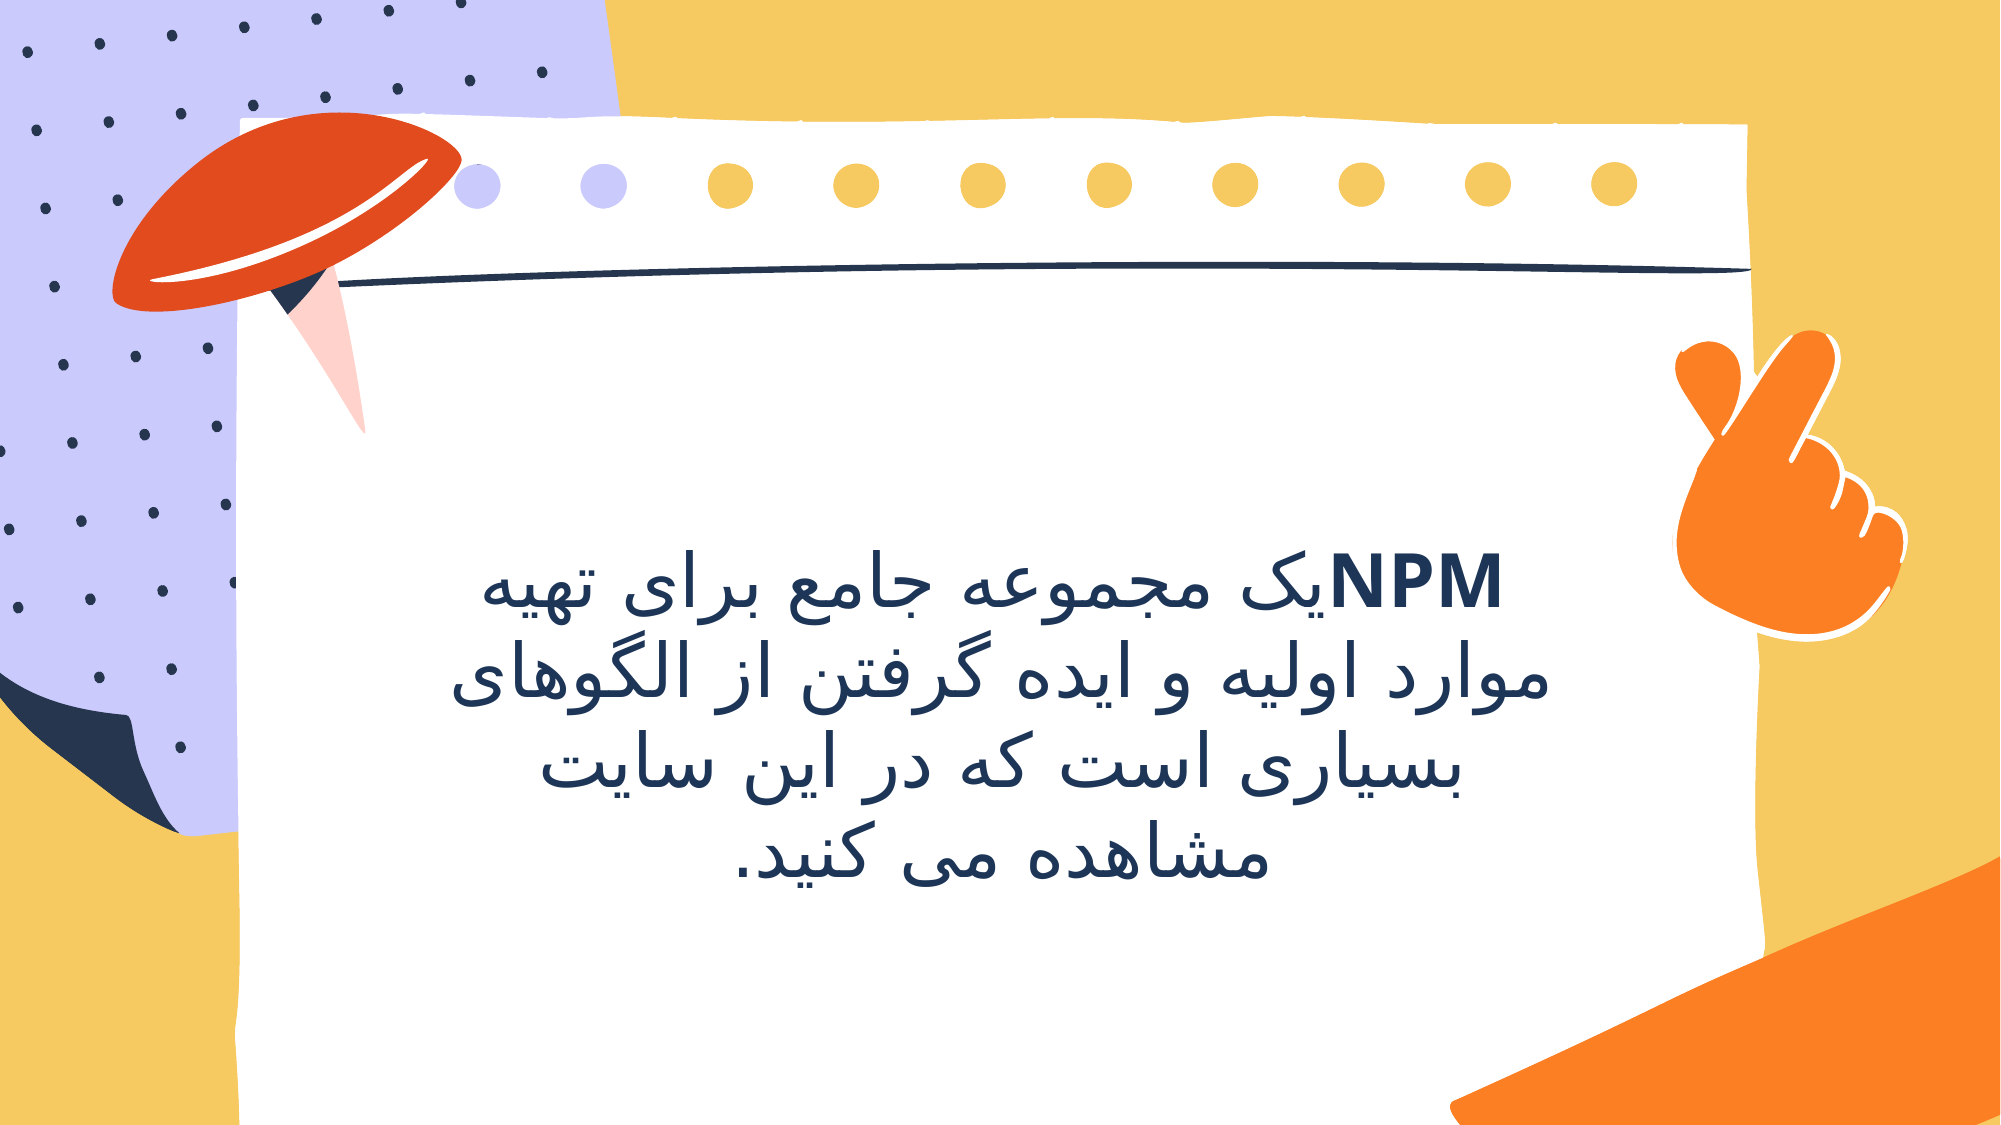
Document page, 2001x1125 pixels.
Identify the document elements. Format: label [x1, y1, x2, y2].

text_box [1671, 330, 1909, 642]
text_box [430, 0, 1570, 1125]
text_box [0, 0, 425, 865]
text_box [1448, 957, 2000, 1125]
text_box [112, 112, 462, 434]
